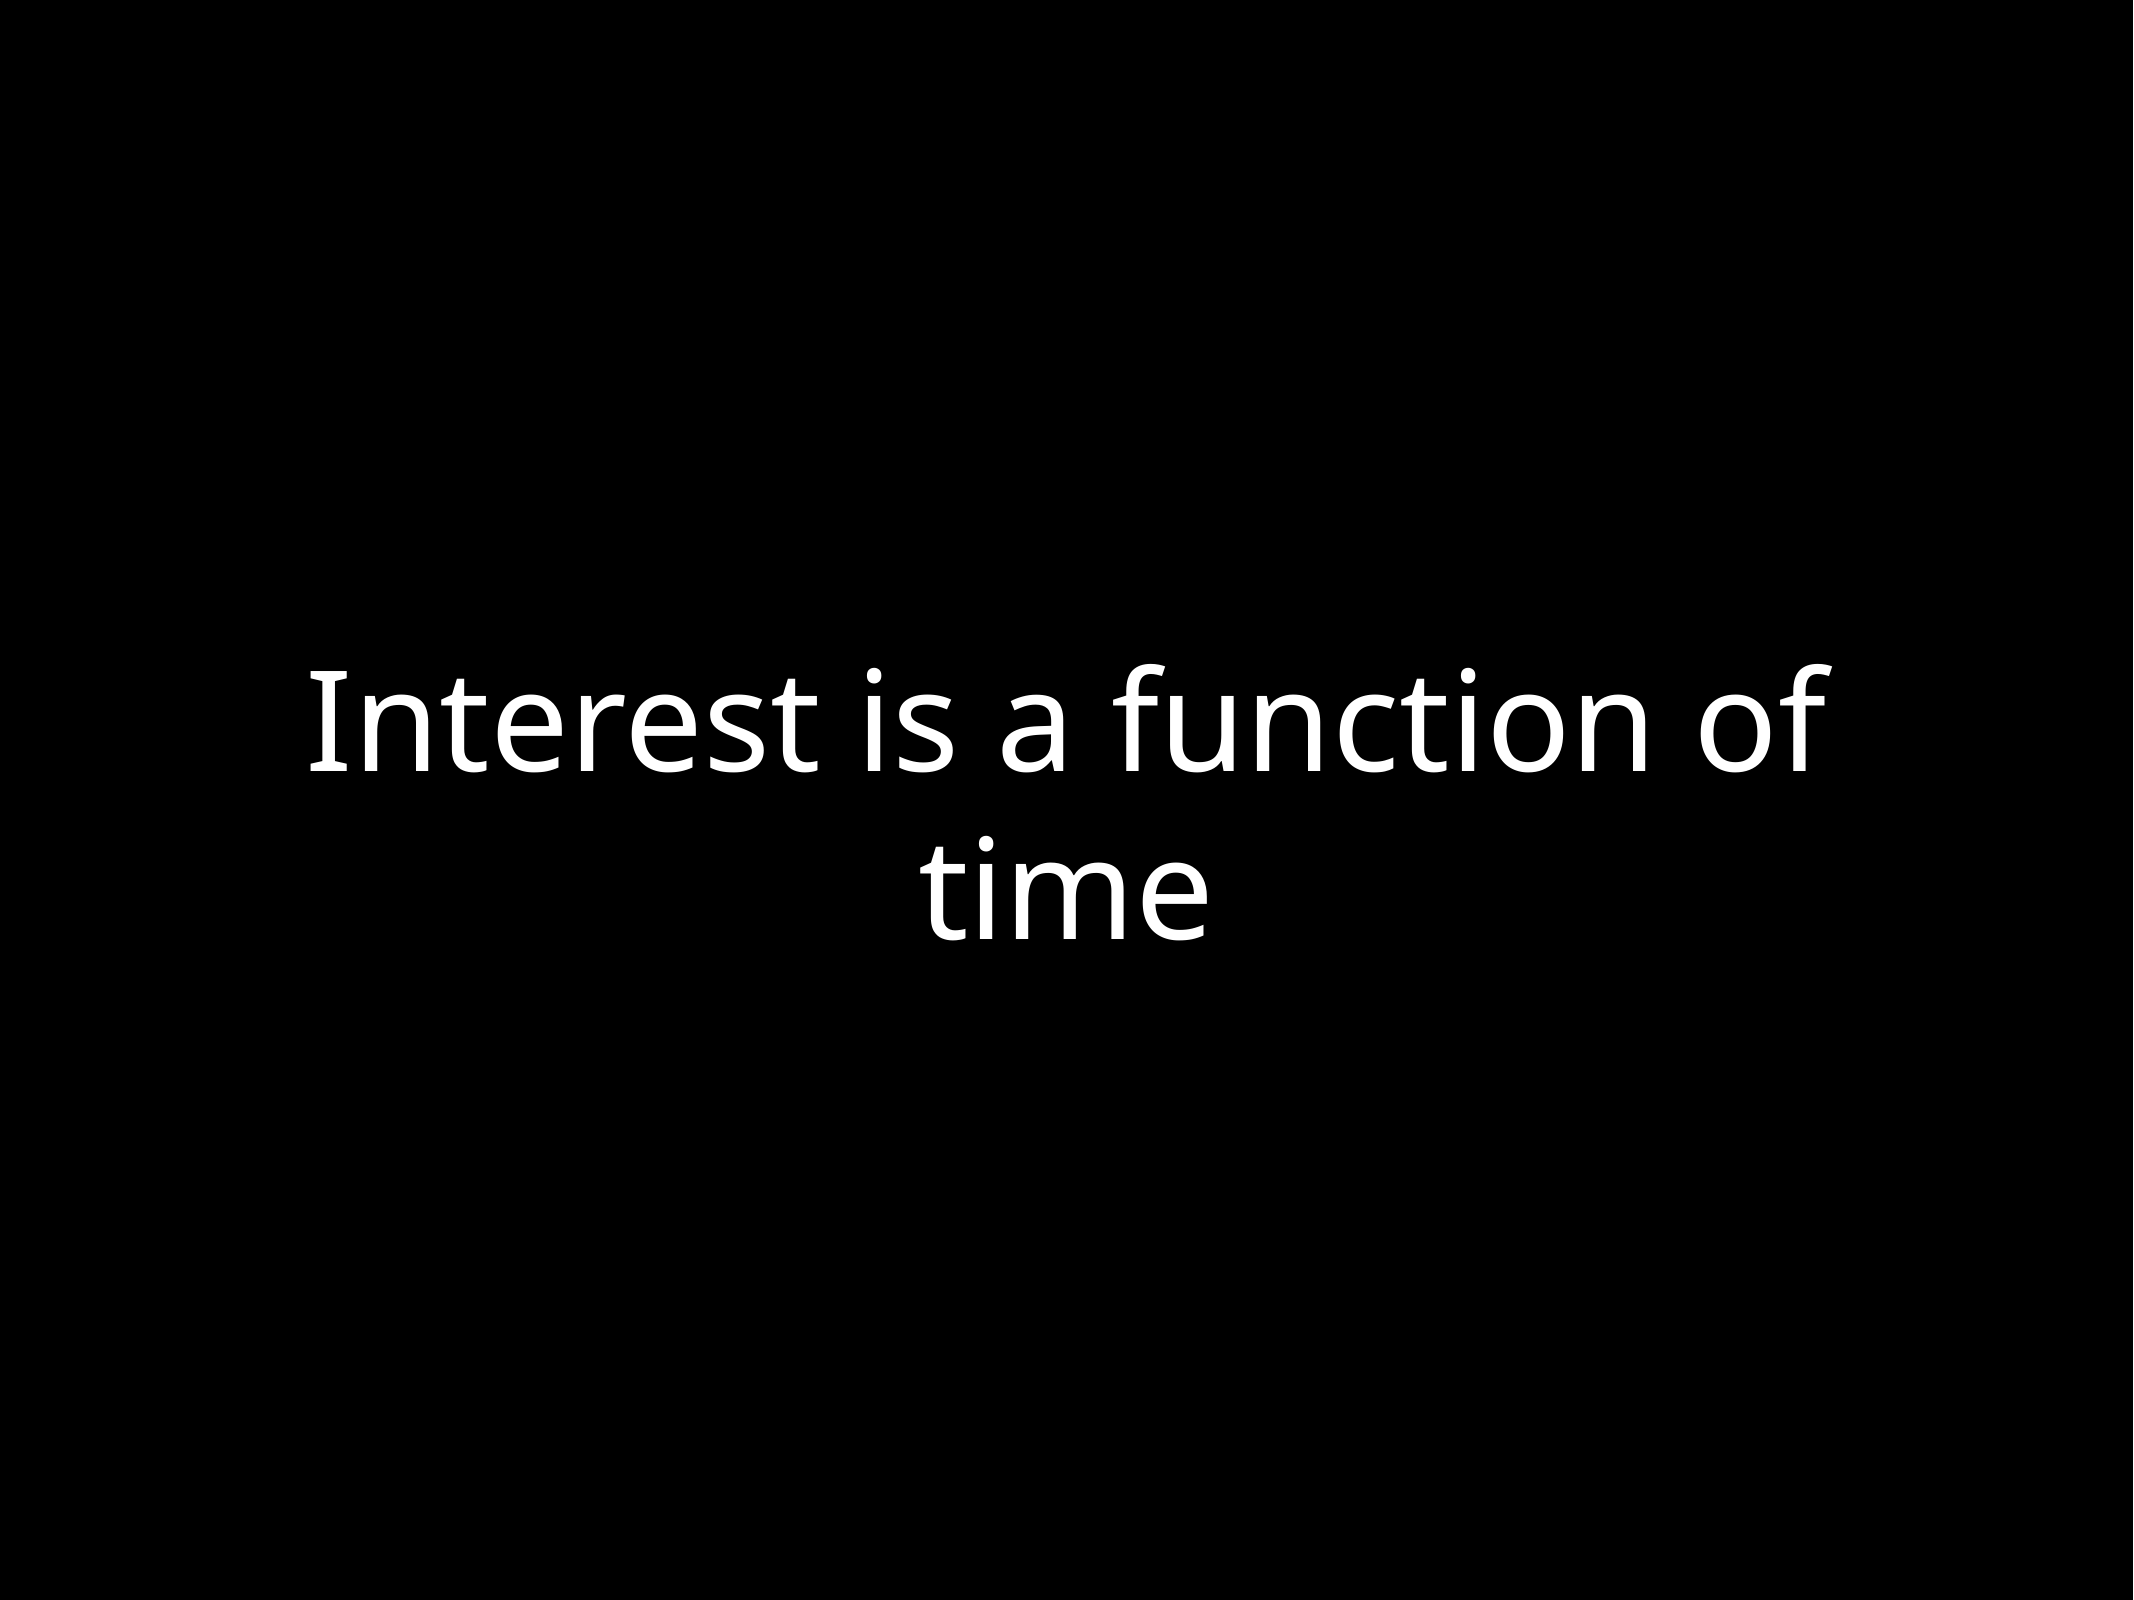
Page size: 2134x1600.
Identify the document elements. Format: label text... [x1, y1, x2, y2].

title Interest is a function of time [155, 622, 1978, 978]
